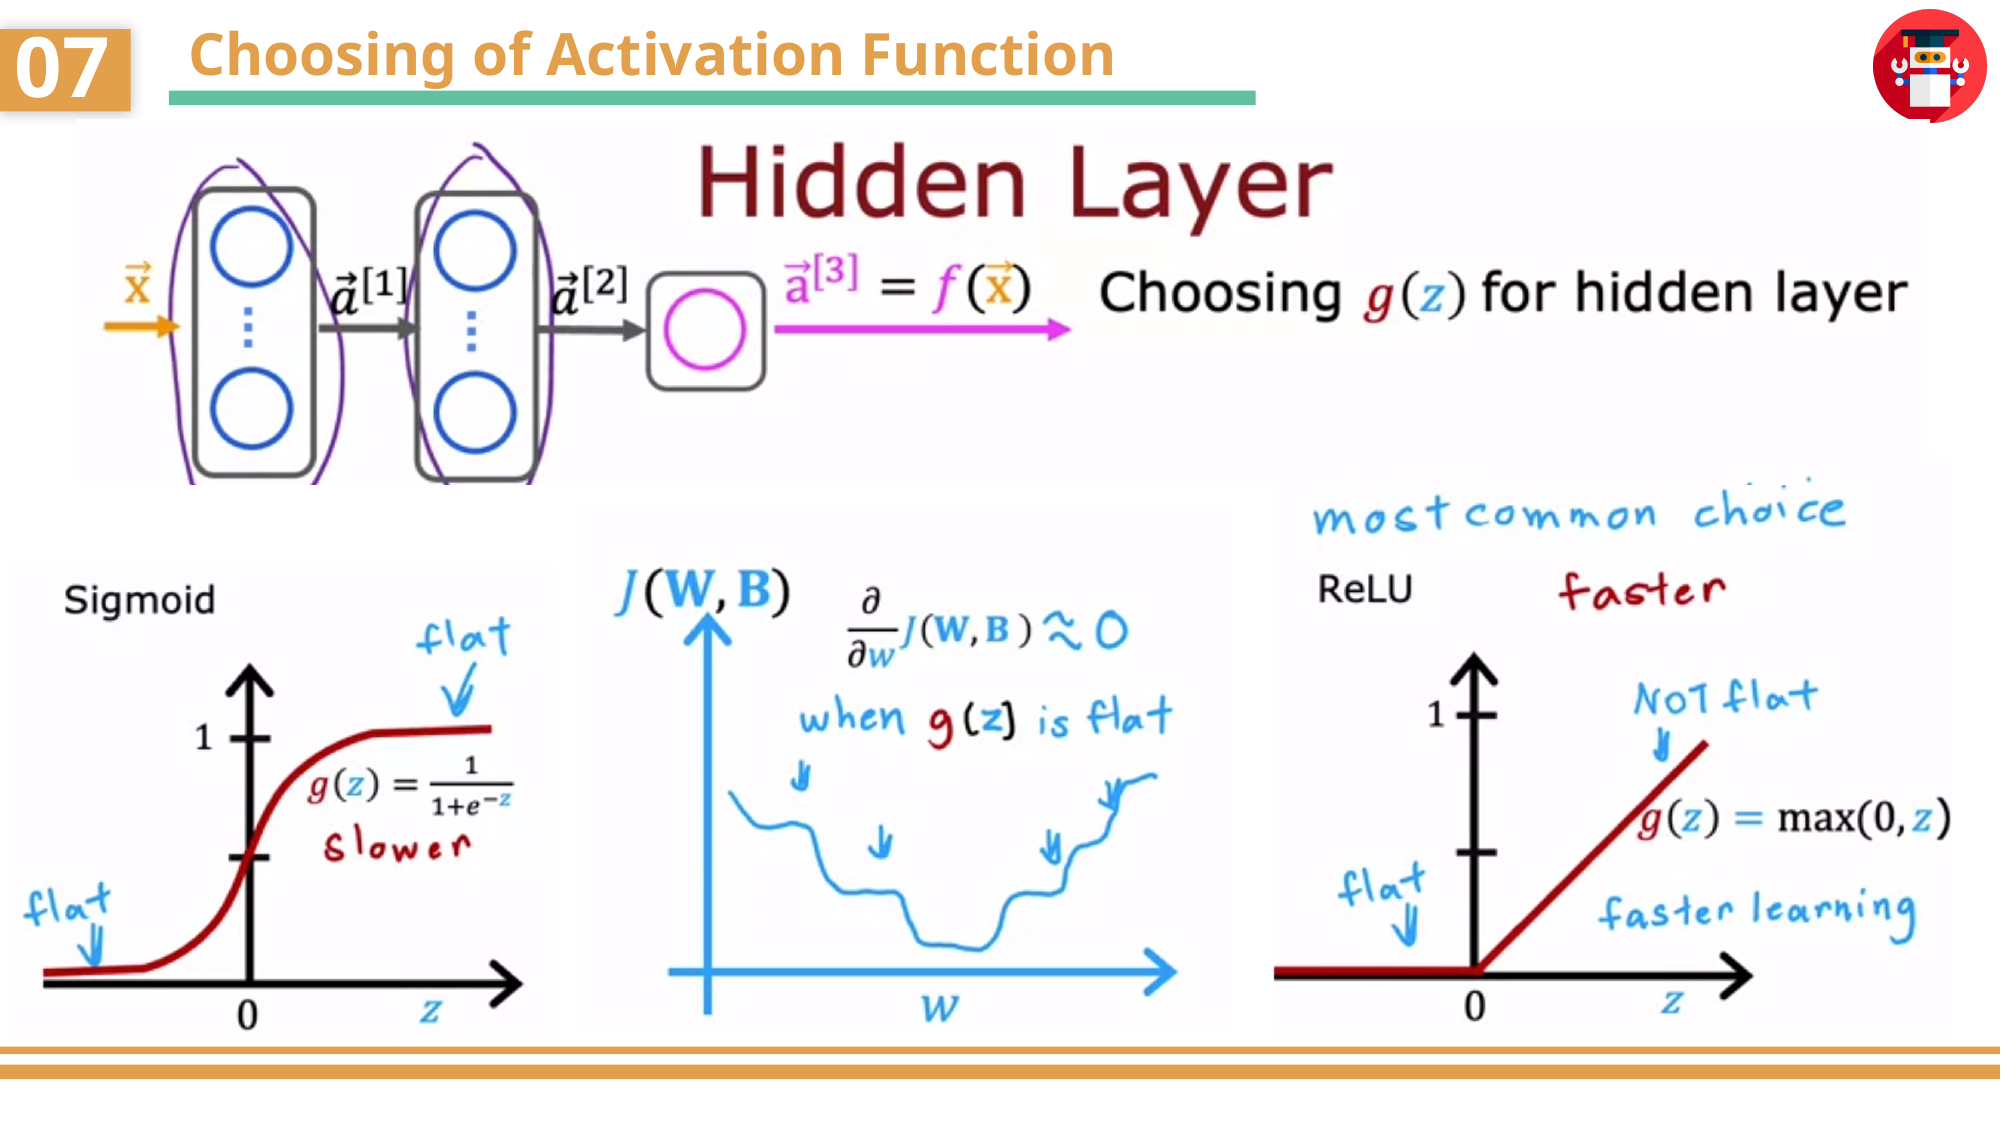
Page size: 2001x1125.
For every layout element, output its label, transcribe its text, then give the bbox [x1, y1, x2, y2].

picture [577, 505, 1234, 1030]
picture [76, 9, 1987, 1037]
text_box [168, 89, 1257, 106]
picture [10, 562, 556, 1043]
list Choosing of Activation Function [173, 0, 1644, 117]
list 07 [0, 29, 131, 112]
